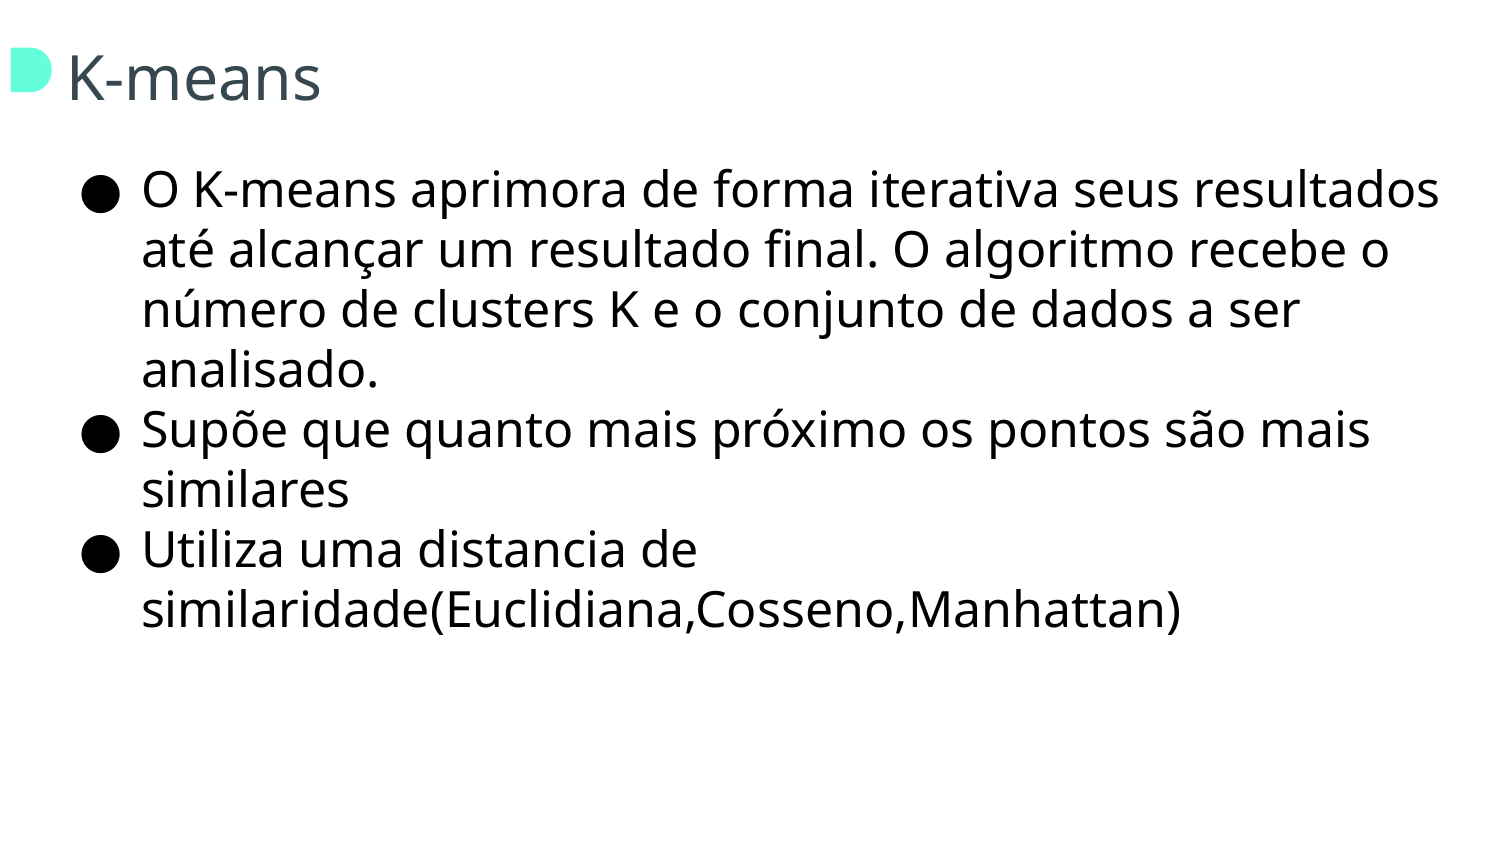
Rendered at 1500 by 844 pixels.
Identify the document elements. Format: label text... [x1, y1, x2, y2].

title K-means [51, 23, 1449, 117]
list O Κ-means aprimora de forma iterativa seus resultados até alcançar um resultado final. O algoritmo recebe o número de clusters Κ e o conjunto de dados a ser analisado. Supõe que quanto mais próximo os pontos são mais similares Utiliza uma distancia de similaridade(Euclidiana,Cosseno,Manhattan) [51, 142, 1457, 814]
text_box [11, 48, 51, 92]
